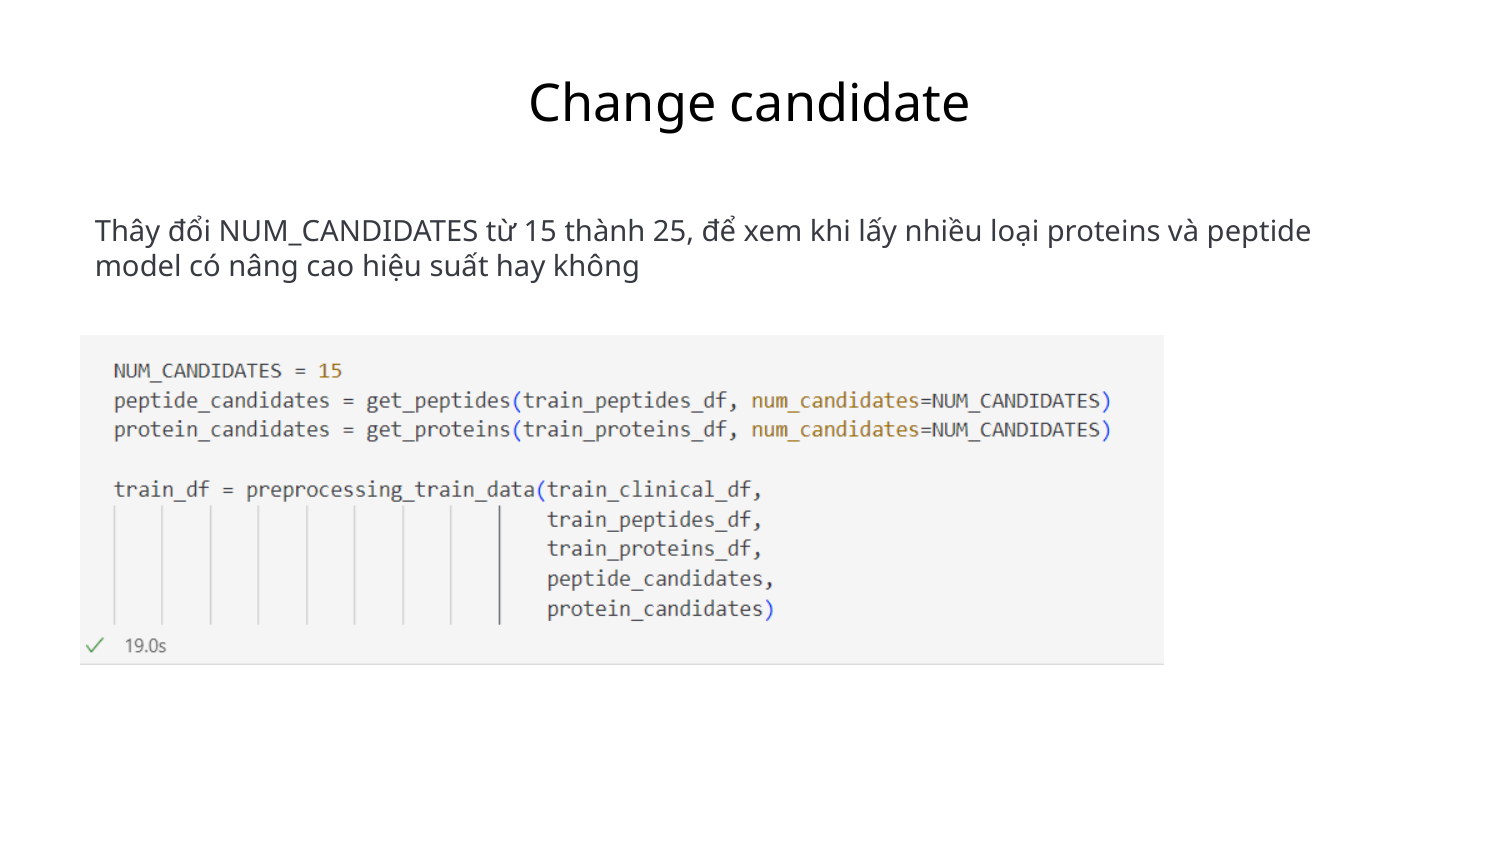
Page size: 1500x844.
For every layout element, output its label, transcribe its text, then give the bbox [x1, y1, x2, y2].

text_box Change candidate [116, 67, 1384, 134]
picture [79, 335, 1165, 665]
text_box Thây đổi NUM_CANDIDATES từ 15 thành 25, để xem khi lấy nhiều loại proteins và peptide model có nâng cao hiệu suất hay không [80, 204, 1393, 290]
